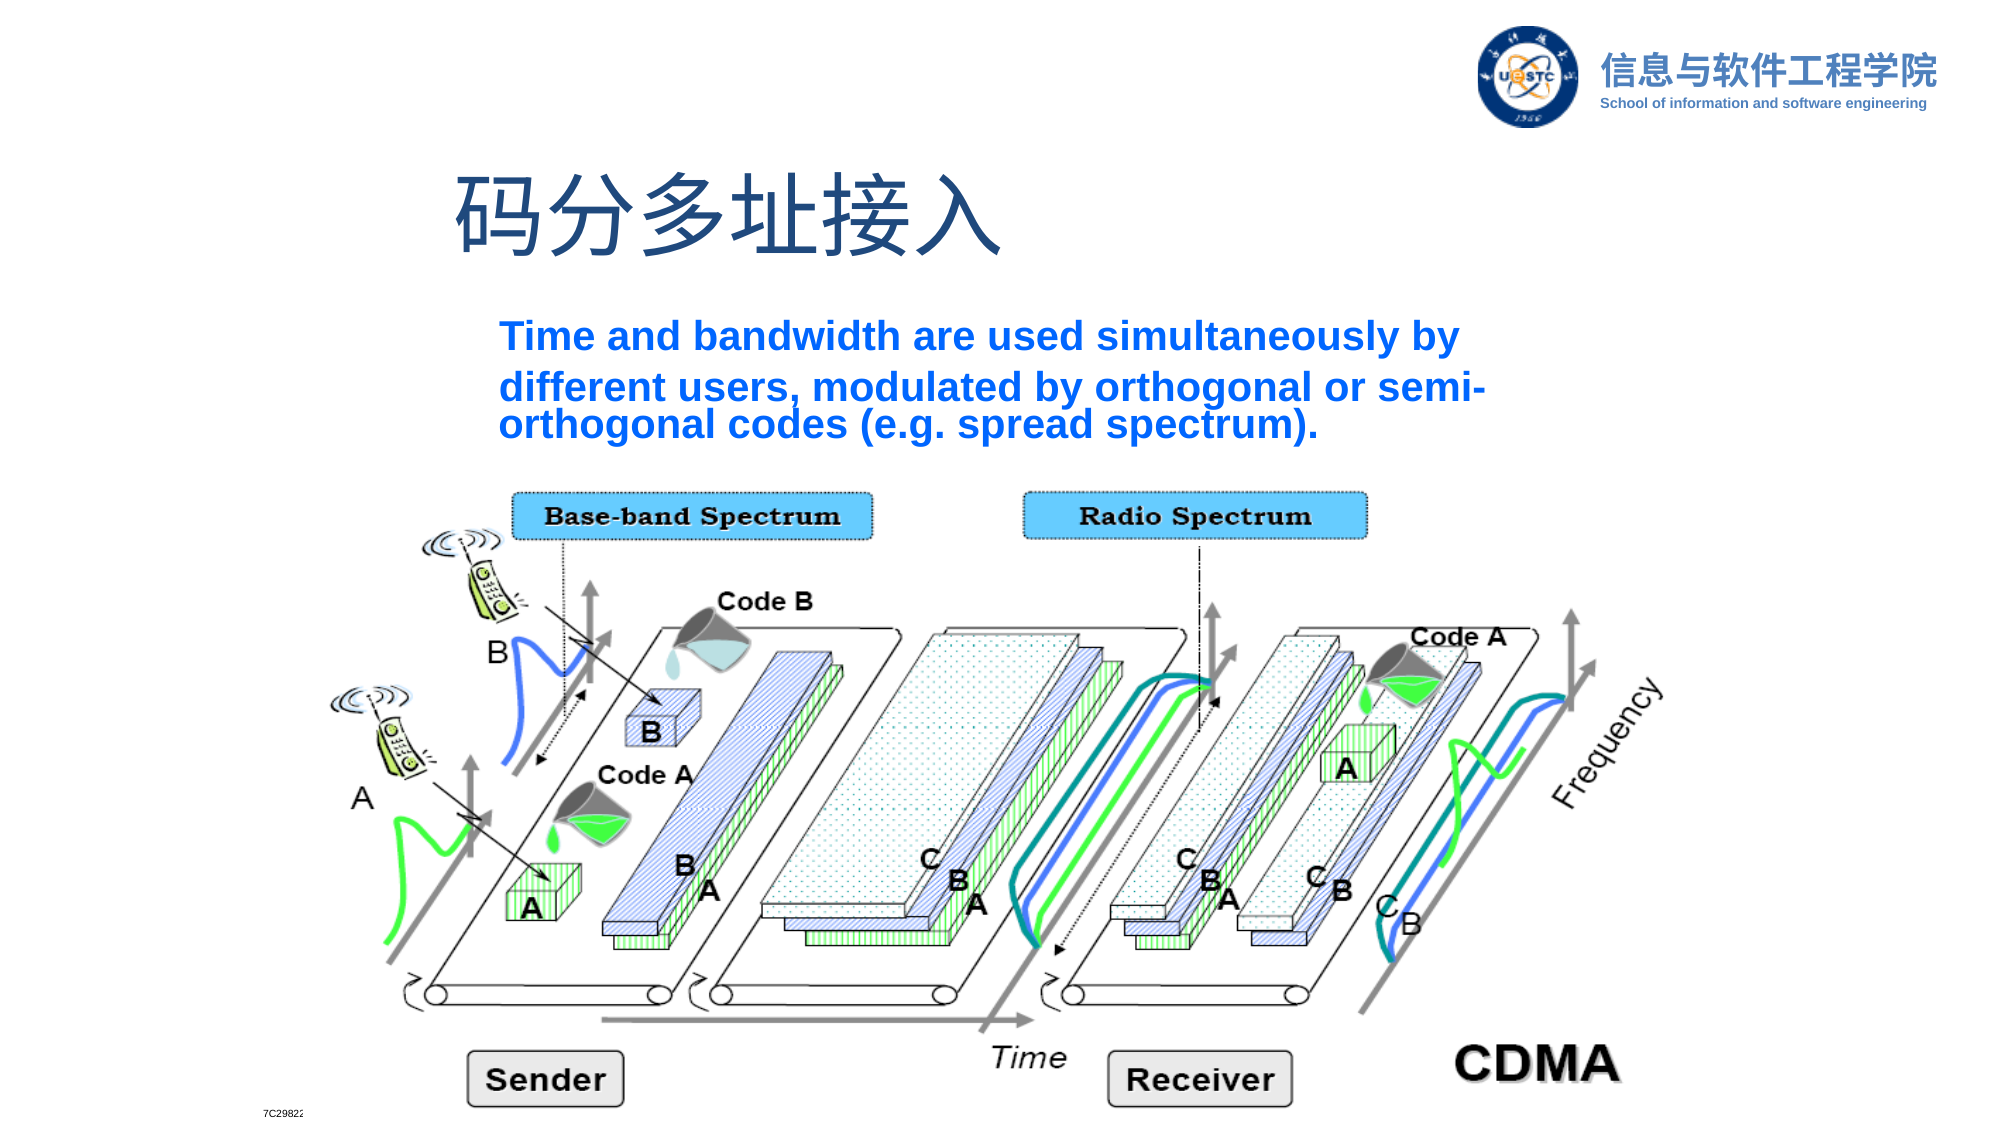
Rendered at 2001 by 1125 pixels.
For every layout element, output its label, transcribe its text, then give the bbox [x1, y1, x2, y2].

picture [1477, 26, 1586, 35]
text_box 7C29822.032-Cimini-9/97 [247, 1101, 303, 1125]
picture [303, 467, 1697, 1125]
text_box 码分多址接入 [438, 35, 1718, 275]
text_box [480, 301, 1518, 455]
